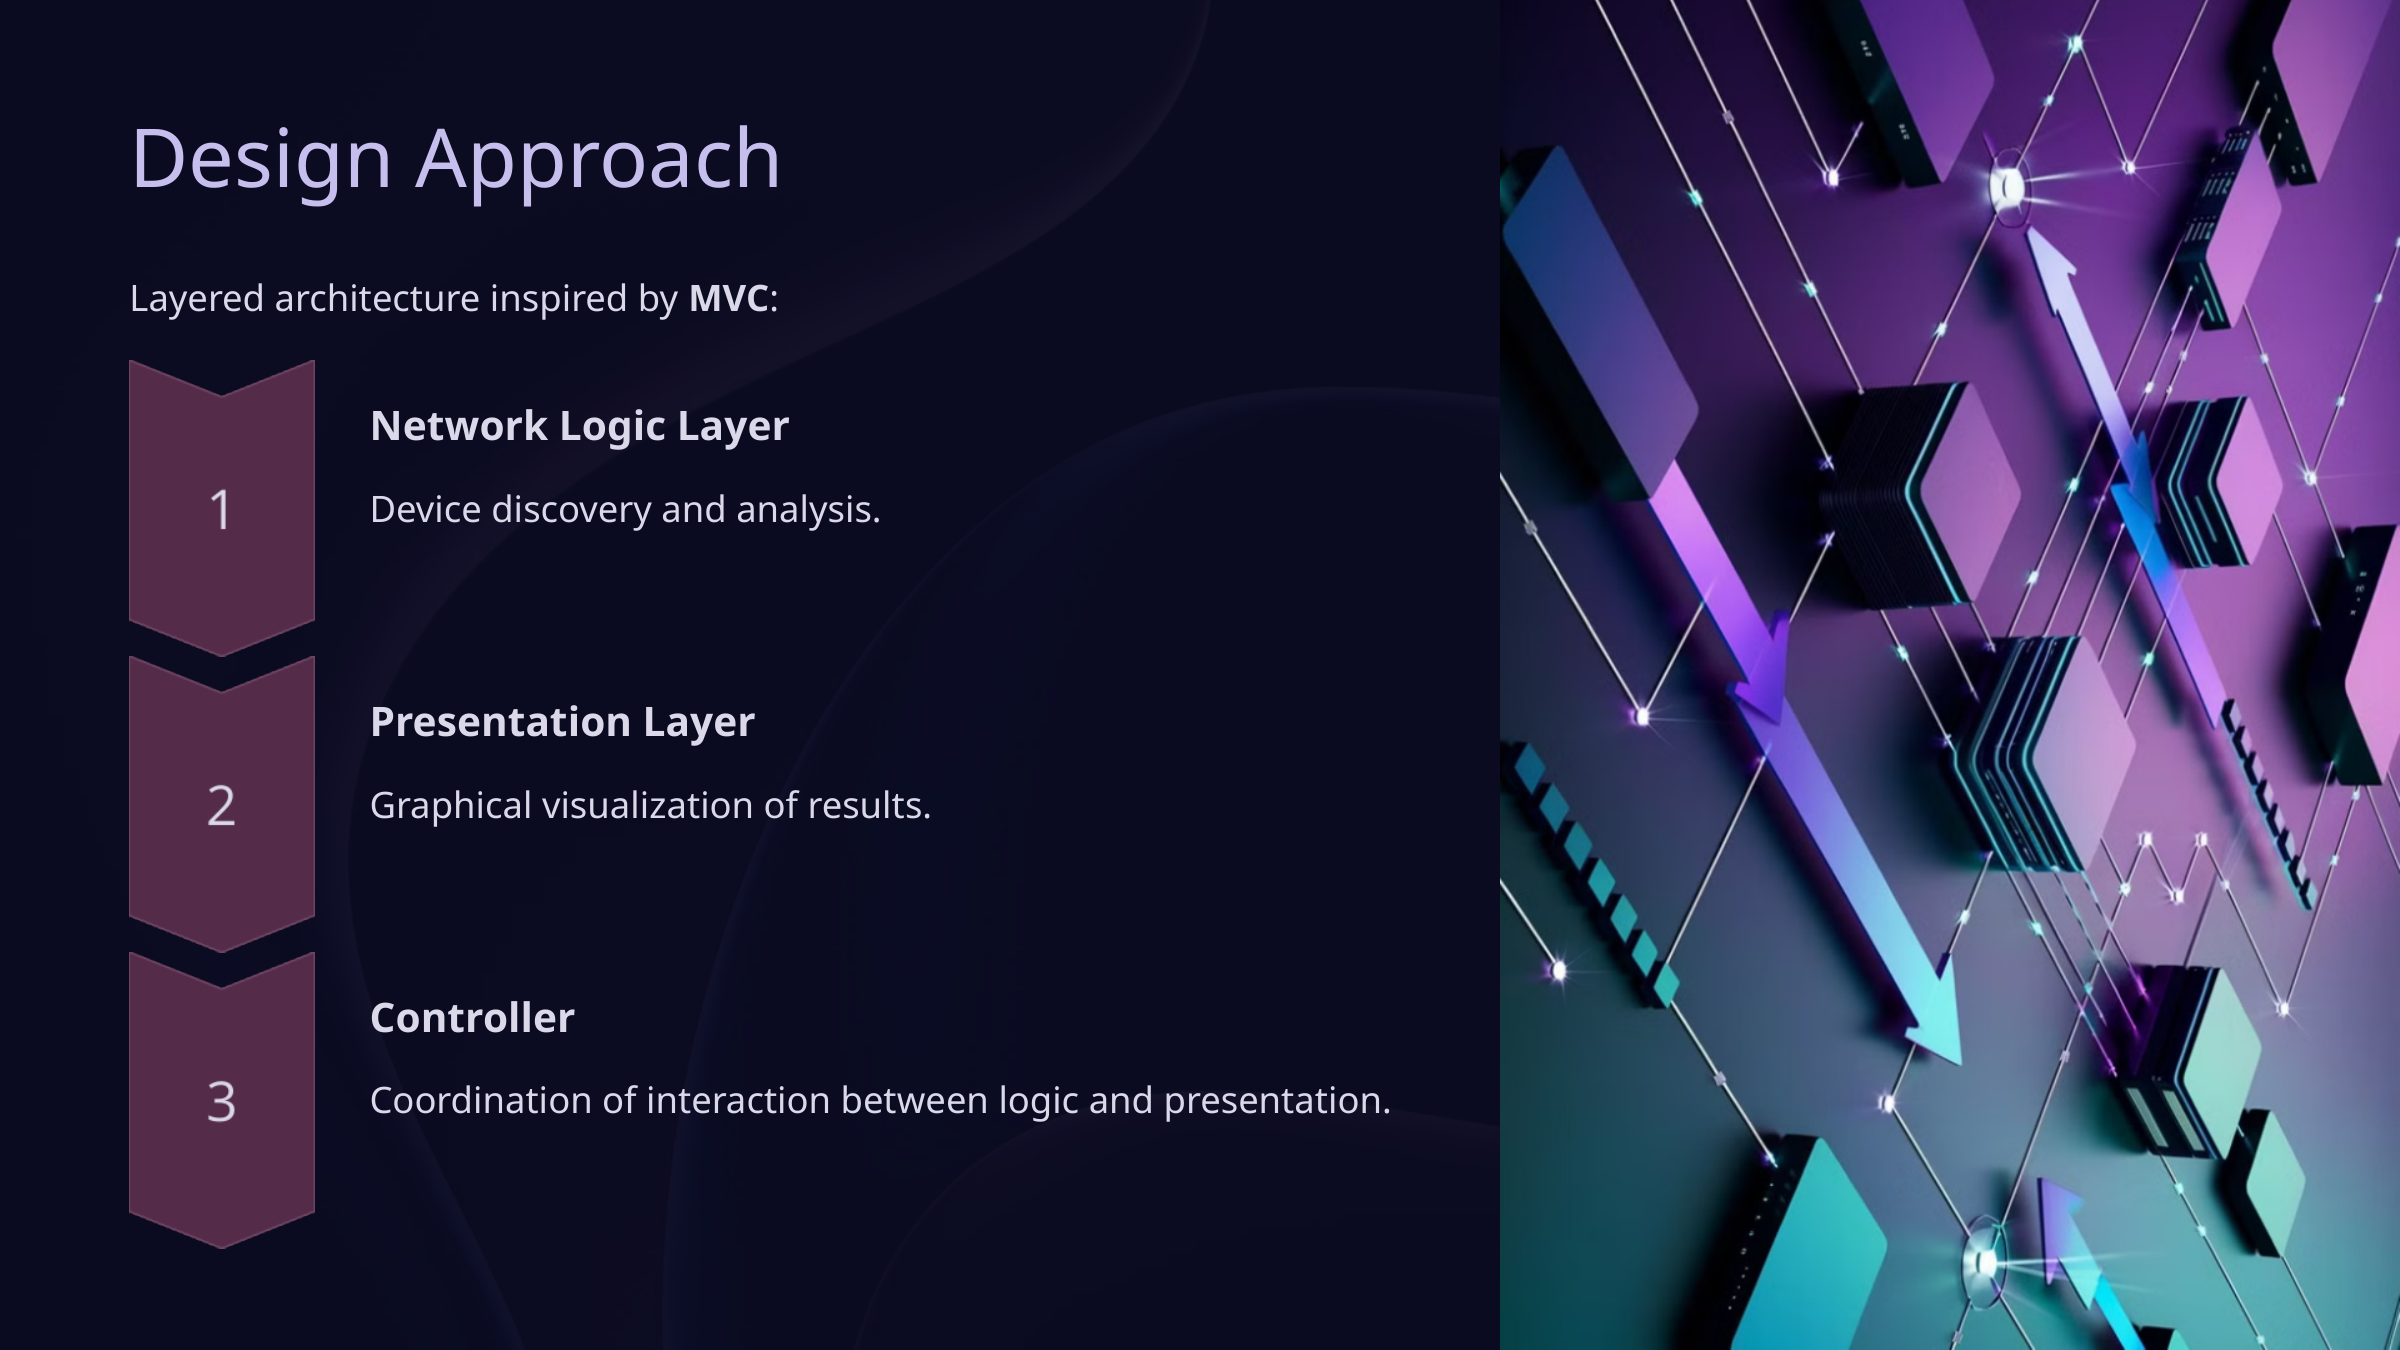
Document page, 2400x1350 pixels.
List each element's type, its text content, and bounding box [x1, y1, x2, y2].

text_box Device discovery and analysis. [369, 471, 1371, 531]
text_box Presentation Layer [369, 693, 781, 745]
text_box Controller [369, 989, 781, 1041]
text_box Network Logic Layer [369, 397, 787, 449]
text_box Graphical visualization of results. [369, 767, 1371, 827]
picture [1499, 0, 2400, 1350]
text_box Coordination of interaction between logic and presentation. [369, 1062, 1371, 1122]
picture [129, 360, 315, 1249]
text_box Design Approach [129, 101, 951, 205]
text_box Layered architecture inspired by MVC: [129, 260, 1371, 320]
